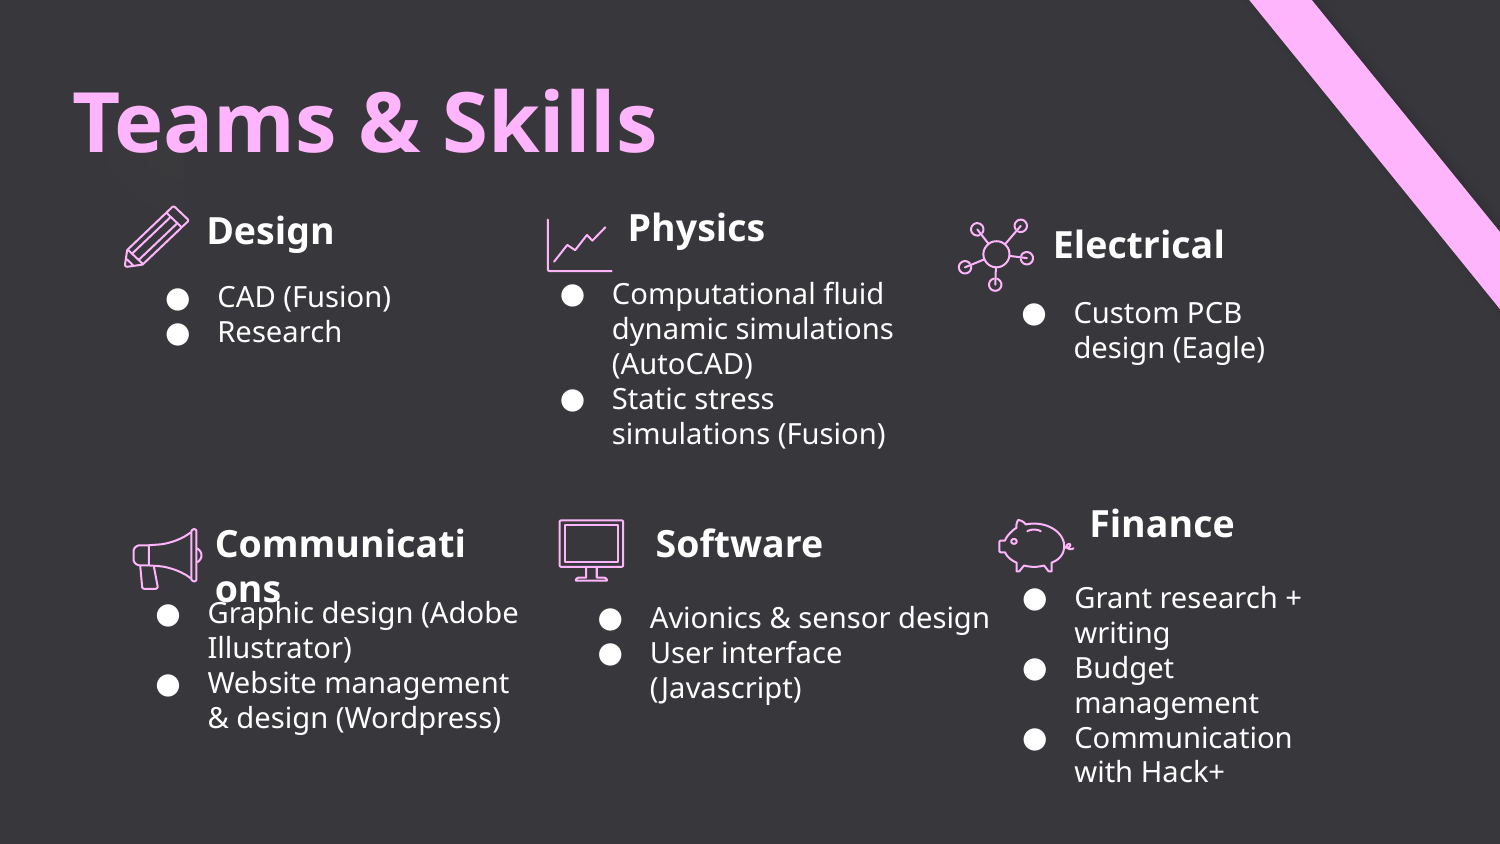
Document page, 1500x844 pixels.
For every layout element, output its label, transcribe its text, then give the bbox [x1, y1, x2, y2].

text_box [999, 519, 1074, 572]
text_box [547, 219, 612, 272]
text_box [998, 220, 1284, 529]
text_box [124, 206, 139, 267]
text_box Software [655, 520, 923, 581]
text_box Graphic design (Adobe Illustrator) Website management & design (Wordpress) [132, 594, 534, 844]
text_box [133, 528, 202, 590]
text_box Finance [1089, 500, 1320, 561]
text_box Grant research + writing Budget management Communication with Hack+ [999, 579, 1358, 814]
text_box Teams & Skills [72, 52, 788, 171]
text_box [536, 203, 896, 510]
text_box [958, 219, 999, 292]
text_box [1249, 0, 1500, 310]
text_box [559, 520, 624, 581]
text_box Avionics & sensor design User interface (Javascript) [574, 599, 998, 816]
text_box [141, 206, 481, 529]
text_box Communications [214, 537, 468, 581]
